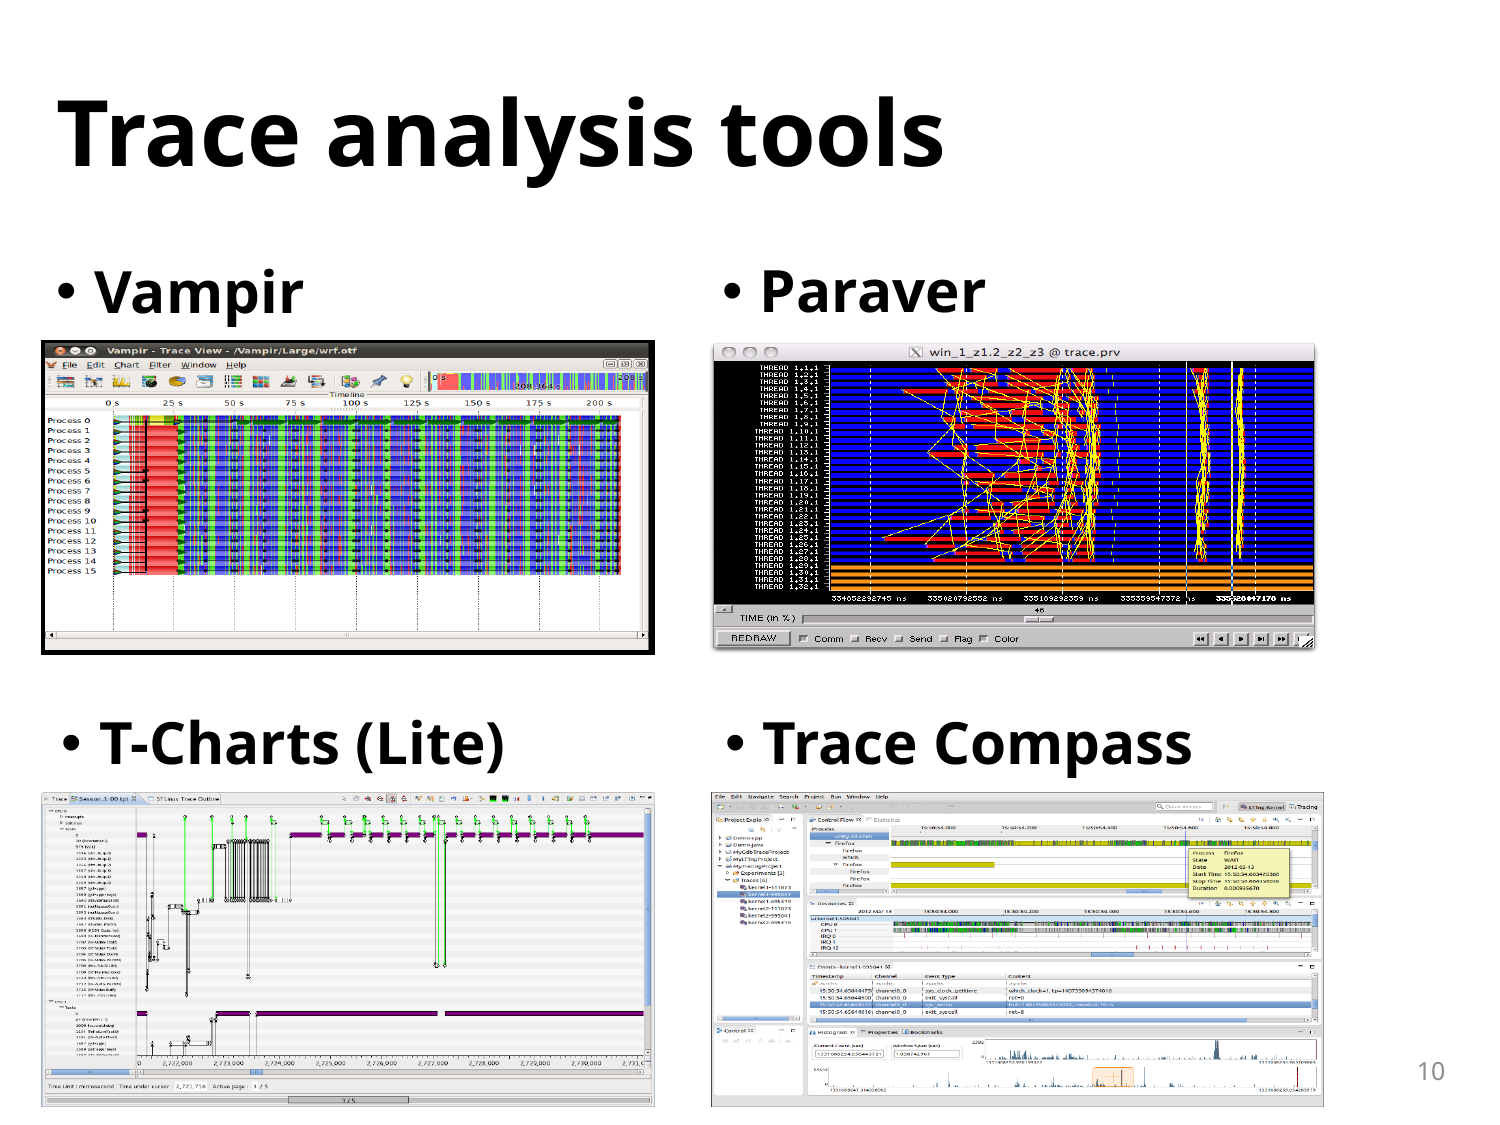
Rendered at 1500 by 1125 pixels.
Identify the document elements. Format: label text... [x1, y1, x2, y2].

text_box T-Charts (Lite) [46, 706, 525, 792]
text_box Trace Compass [709, 706, 1500, 793]
slide_number 10 [1324, 1042, 1461, 1103]
picture [707, 340, 1320, 655]
picture [41, 792, 655, 1107]
text_box Paraver [707, 255, 1018, 340]
list Vampir [41, 255, 352, 340]
title Trace analysis tools [41, 59, 1461, 215]
picture [41, 340, 655, 655]
picture [711, 792, 1324, 1107]
